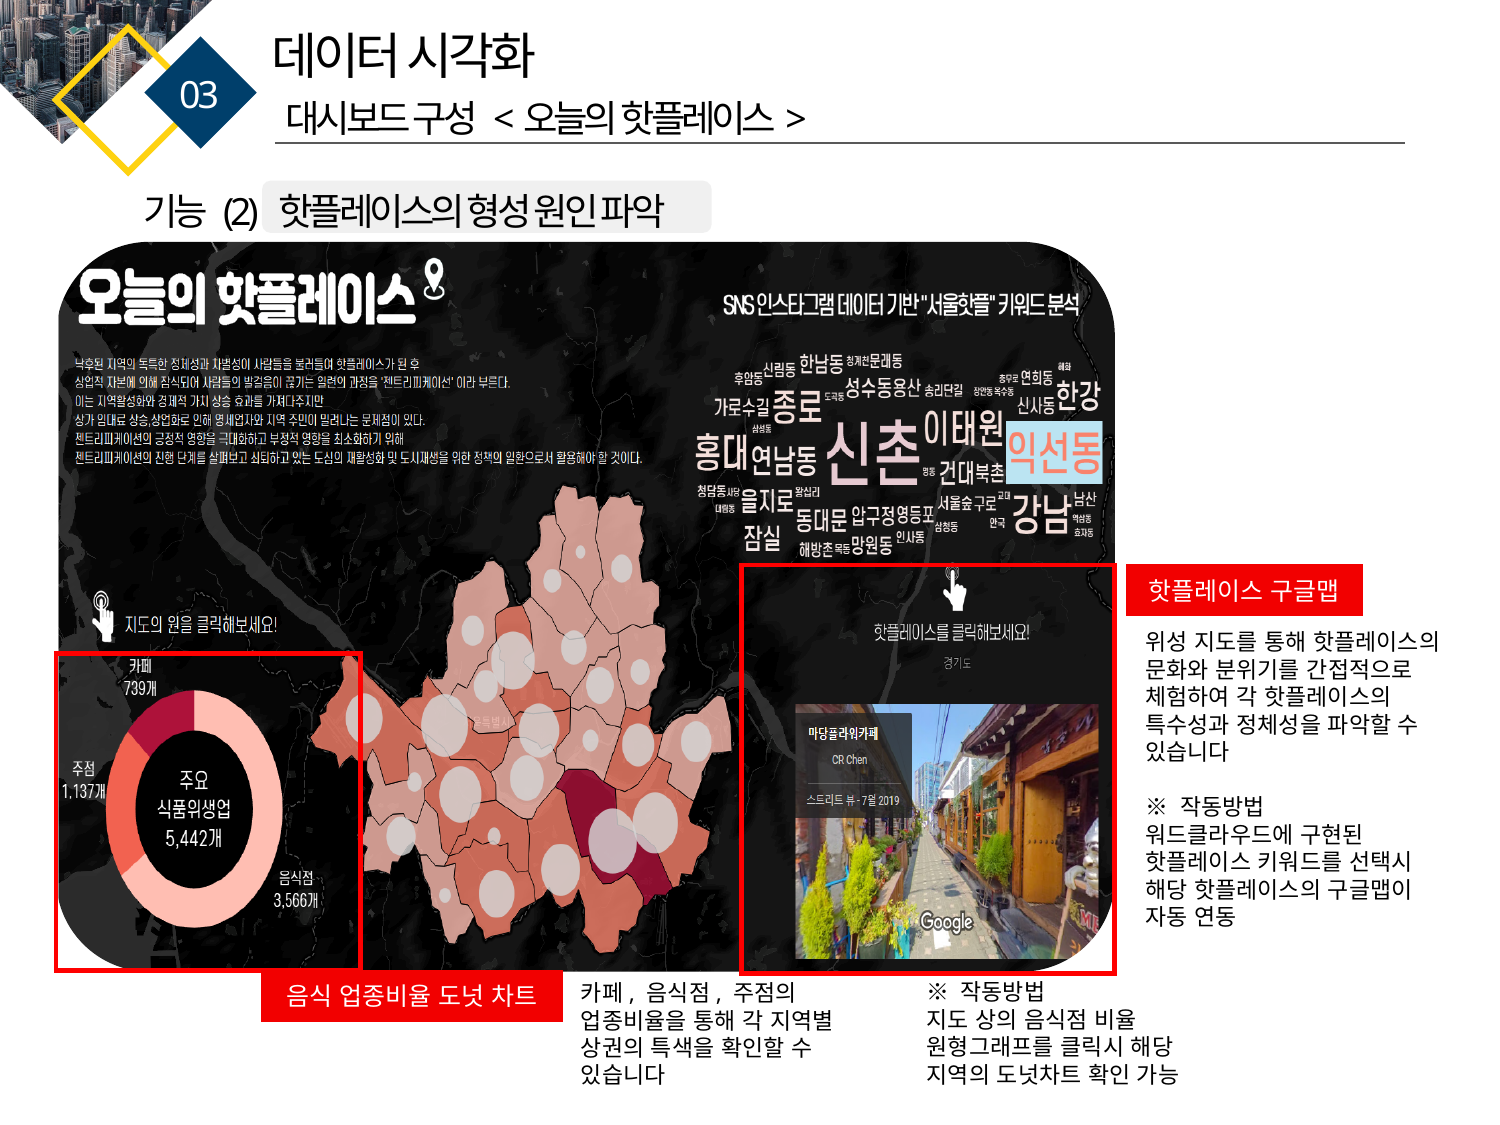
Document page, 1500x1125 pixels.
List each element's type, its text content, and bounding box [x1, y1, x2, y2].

text_box [740, 564, 1116, 971]
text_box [0, 0, 1405, 151]
text_box 기능 (2) 핫플레이스의 형성 원인 파악 [128, 180, 828, 241]
text_box 음식 업종비율 도넛 차트 [261, 970, 563, 1022]
text_box [55, 240, 1116, 973]
text_box 카페, 음식점, 주점의 업종비율을 통해 각 지역별 상권의 특색을 확인할 수 있습니다 [566, 971, 911, 1096]
text_box 핫플레이스 구글맵 [1126, 564, 1363, 616]
text_box ※ 작동방법 지도 상의 음식점 비율 원형그래프를 클릭시 해당 지역의 도넛차트 확인 가능 [911, 970, 1245, 1096]
text_box [55, 652, 362, 972]
text_box 위성 지도를 통해 핫플레이스의 문화와 분위기를 간접적으로 체험하여 각 핫플레이스의 특수성과 정체성을 파악할 수 있습니다 ※ 작동방법 워드클라우드에 구현된 핫플레이스 키워드를 선택시 해당 핫플레이스의 구글맵이 자동 연동 [1130, 620, 1473, 1020]
